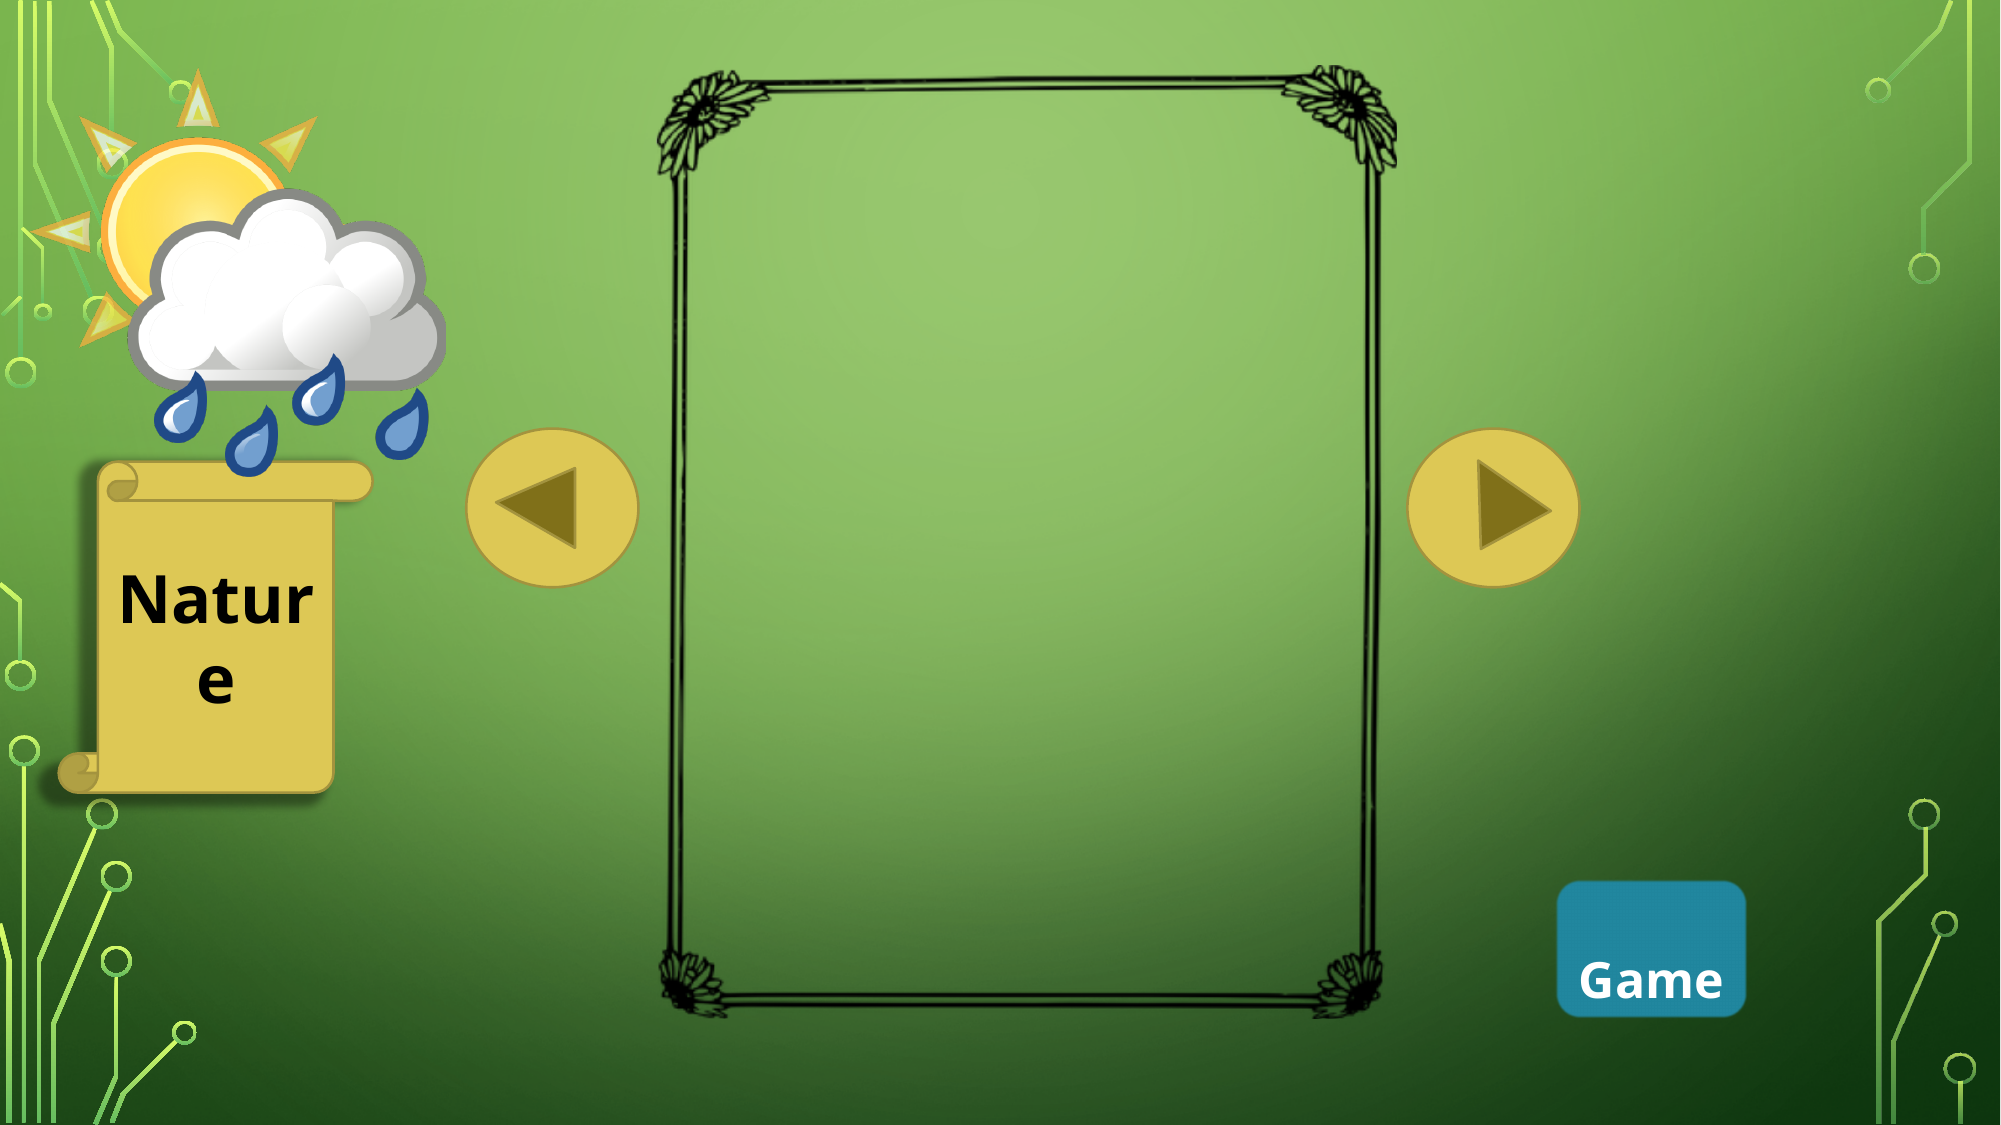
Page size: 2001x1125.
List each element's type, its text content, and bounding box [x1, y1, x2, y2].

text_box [465, 428, 639, 588]
picture [21, 64, 447, 478]
text_box Nature [57, 478, 374, 794]
text_box Game [1557, 881, 1747, 1017]
picture [656, 63, 1398, 1019]
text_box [1407, 428, 1580, 588]
